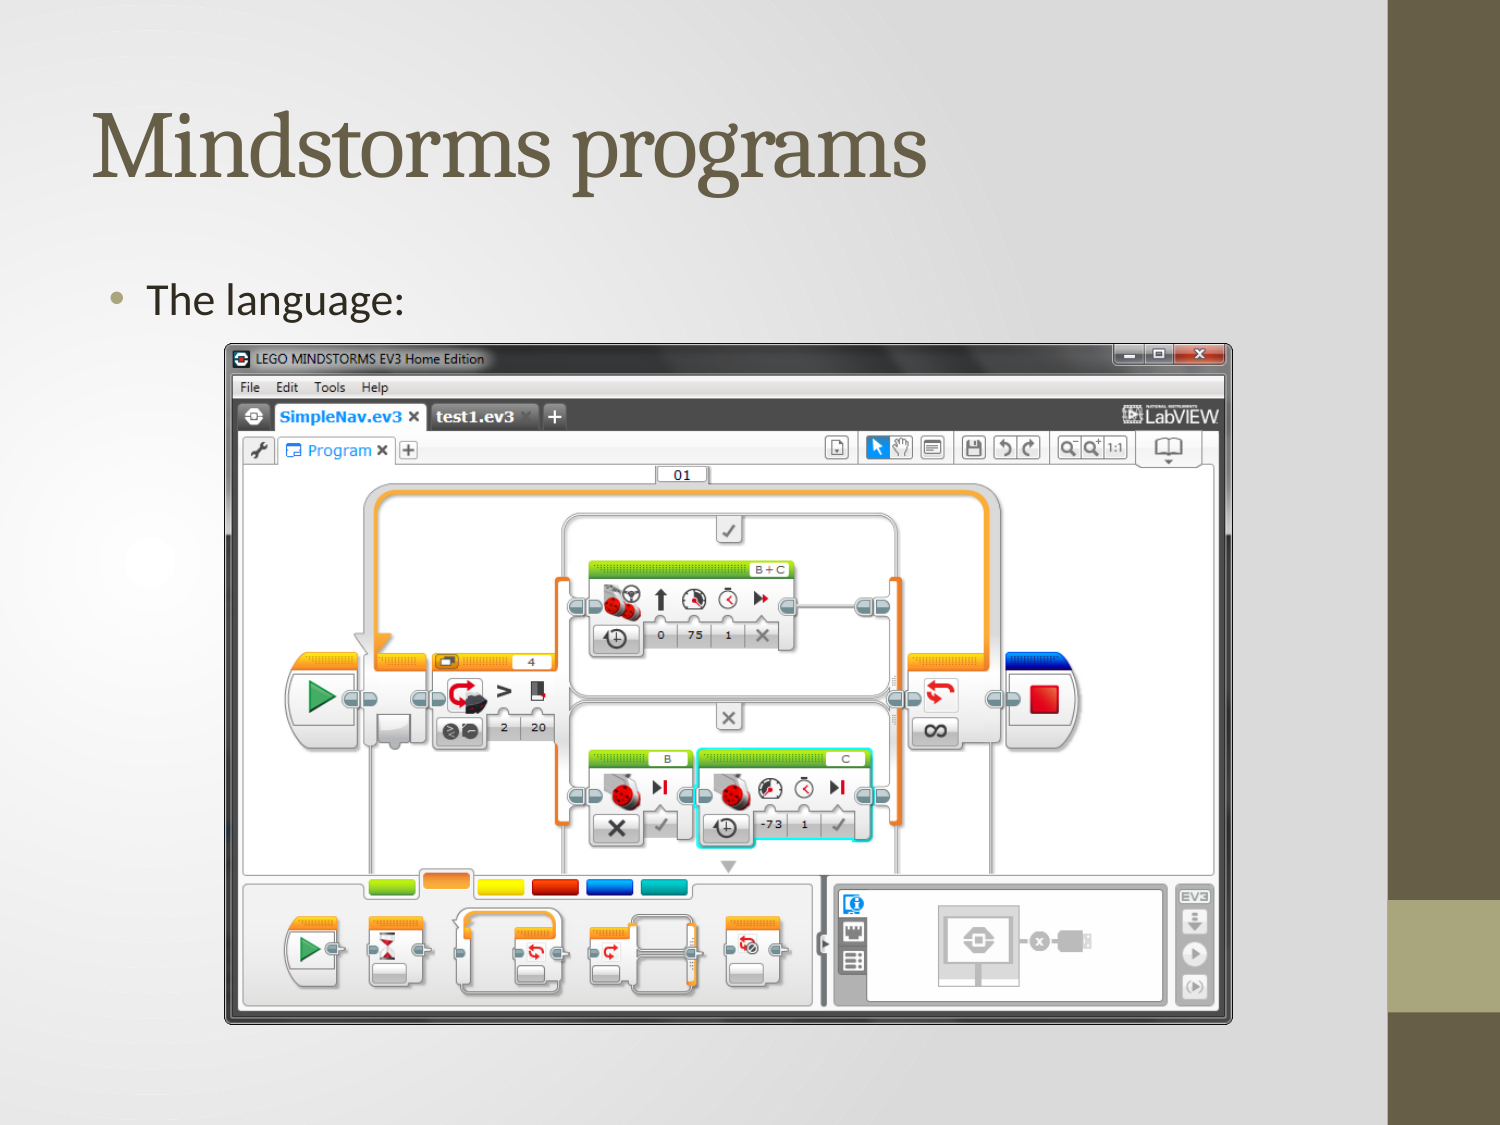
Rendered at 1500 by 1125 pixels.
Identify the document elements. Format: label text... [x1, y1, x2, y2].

list The language: [75, 262, 1325, 1050]
picture [224, 342, 1234, 1026]
title Mindstorms programs [75, 45, 1325, 233]
